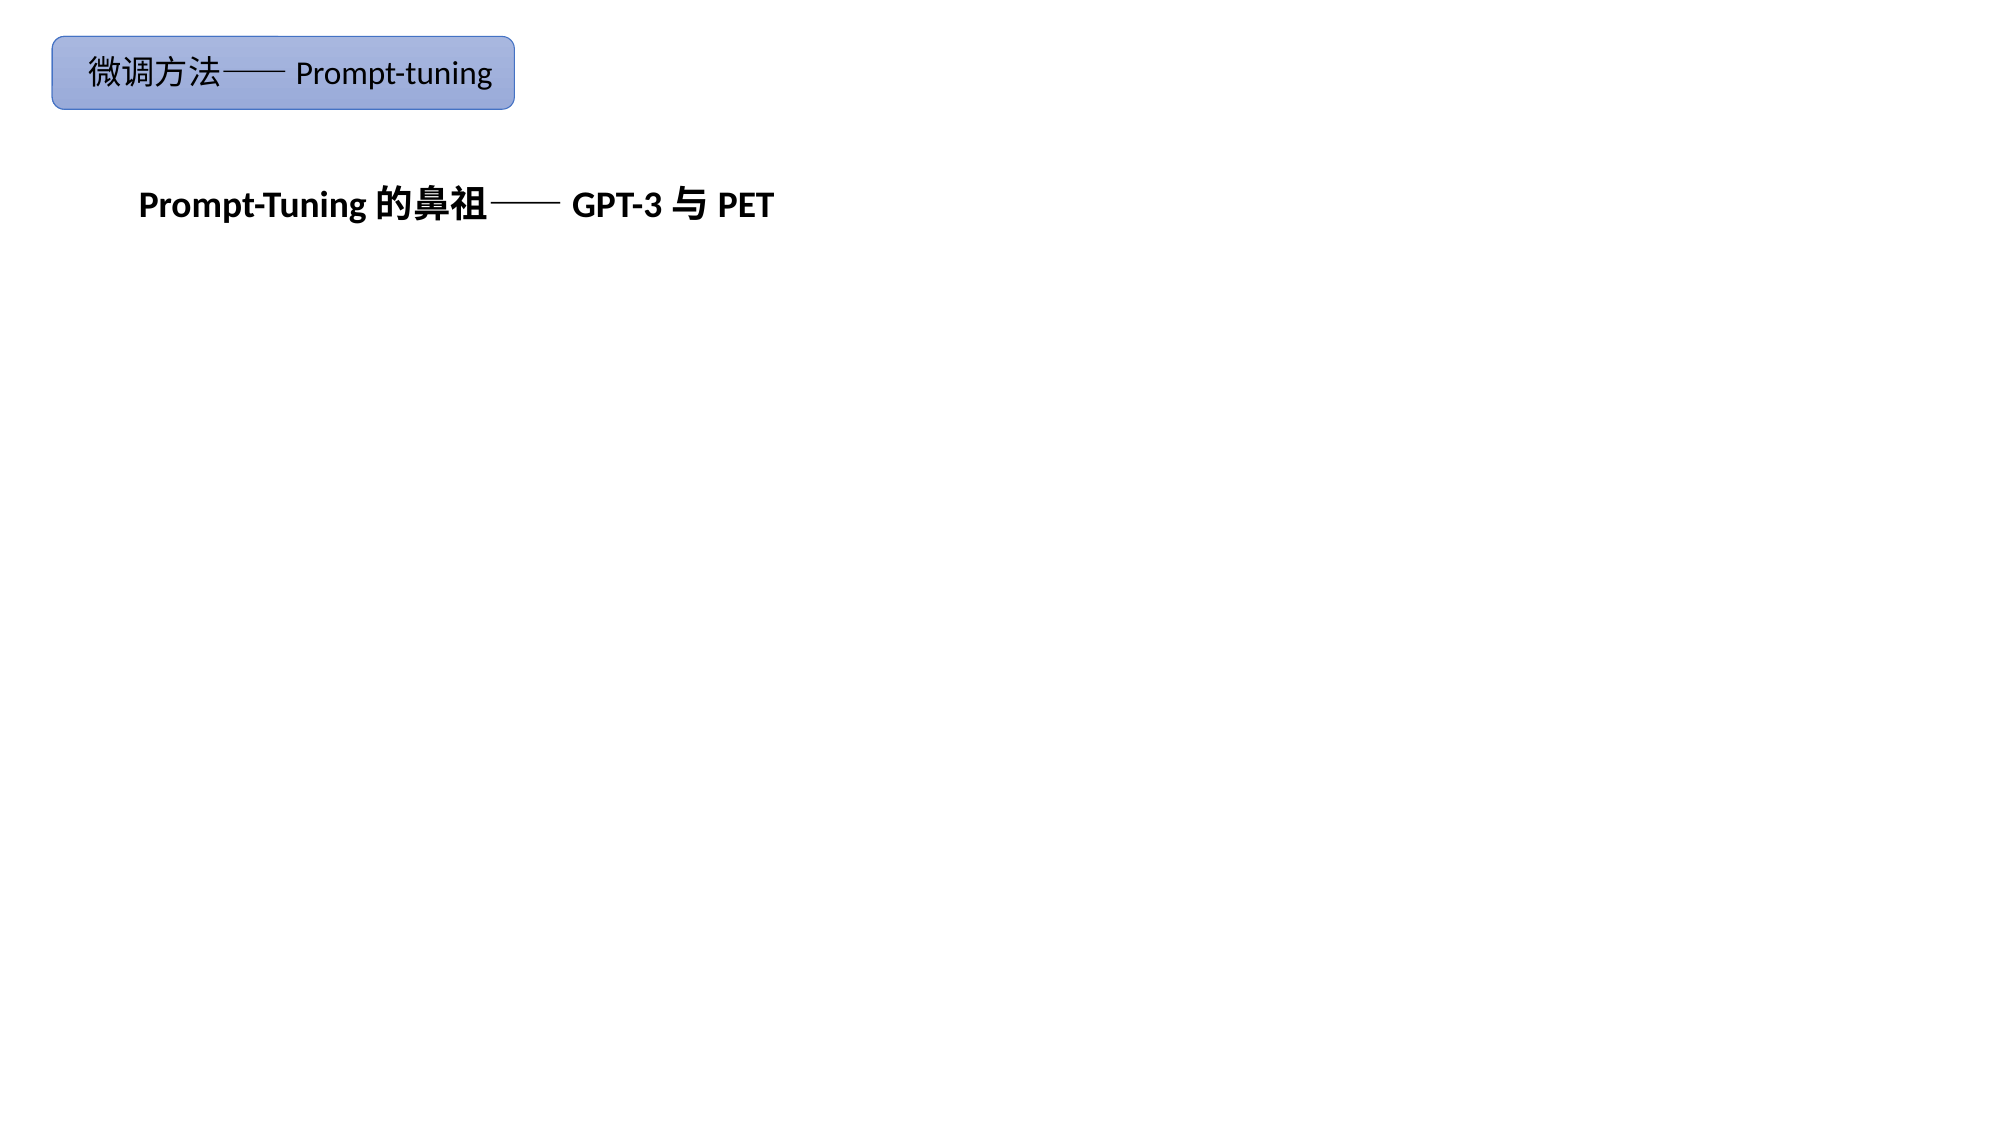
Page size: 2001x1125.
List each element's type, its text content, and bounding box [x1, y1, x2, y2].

text_box 微调方法——Prompt-tuning [73, 43, 508, 99]
text_box Prompt-Tuning的鼻祖——GPT-3与PET [123, 172, 833, 233]
text_box [51, 35, 515, 110]
